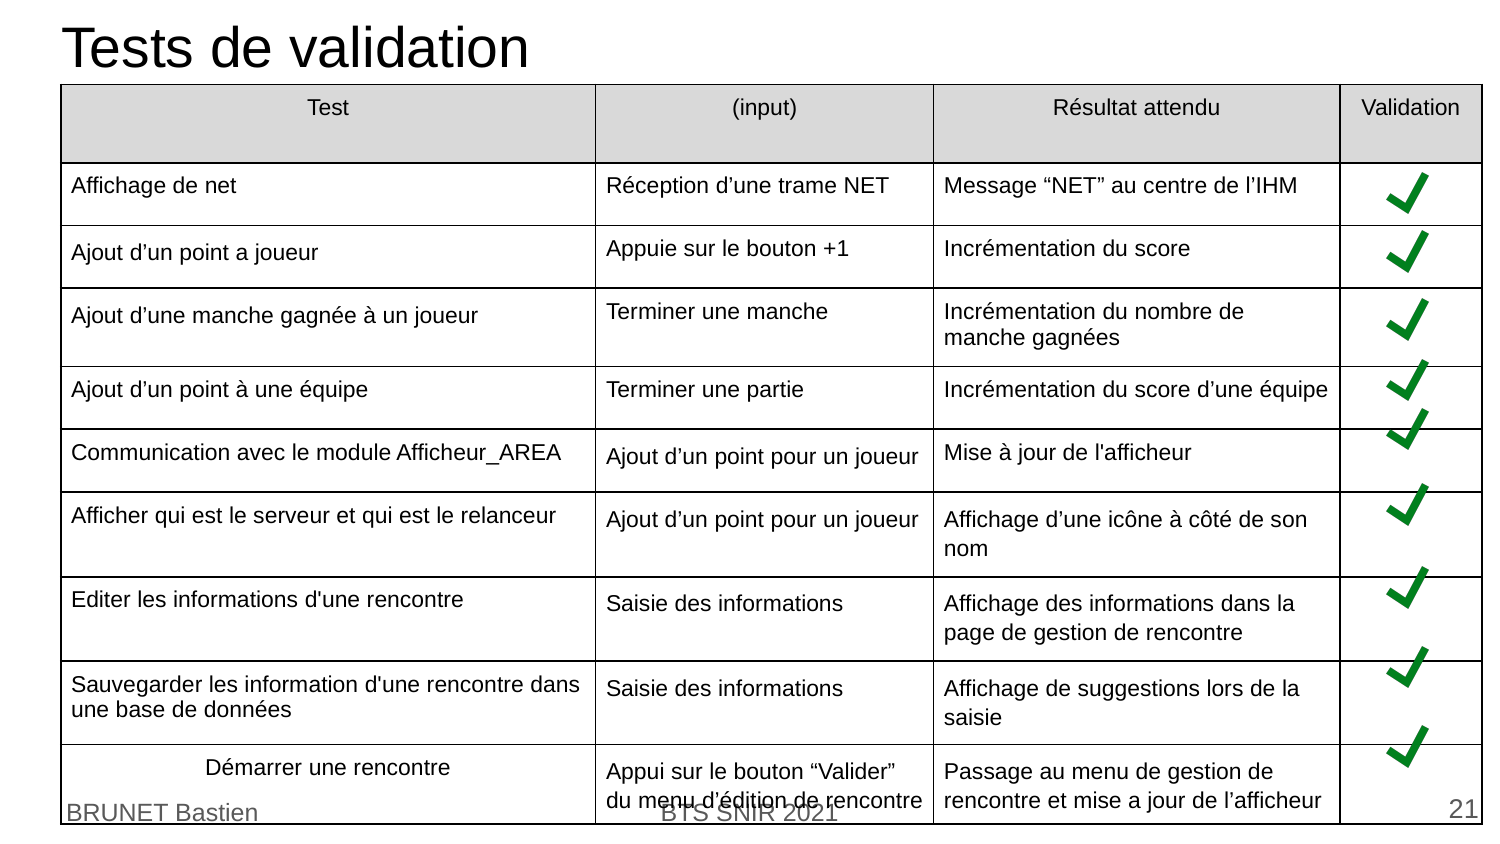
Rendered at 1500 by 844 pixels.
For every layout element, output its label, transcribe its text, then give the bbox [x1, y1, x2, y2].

table_cell Ajout d’une manche gagnée à un joueur [62, 289, 595, 366]
table_cell Ajout d’un point à une équipe [62, 367, 595, 428]
picture [1386, 566, 1429, 609]
picture [1386, 725, 1429, 768]
table_cell Saisie des informations [596, 578, 933, 660]
table_cell Appuie sur le bouton +1 [596, 226, 933, 287]
table_cell Ajout d’un point a joueur [62, 226, 595, 287]
picture [1386, 407, 1429, 450]
table_cell Editer les informations d'une rencontre [62, 578, 595, 660]
table_cell Incrémentation du score [934, 226, 1339, 287]
table_cell Terminer une manche [596, 289, 933, 366]
picture [1386, 483, 1429, 526]
table_cell Mise à jour de l'afficheur [934, 430, 1339, 491]
table_cell Passage au menu de gestion de rencontre et mise a jour de l’afficheur [934, 745, 1339, 823]
table_cell Affichage des informations dans la page de gestion de rencontre [934, 578, 1339, 660]
table_cell Incrémentation du nombre de manche gagnées [934, 289, 1339, 366]
table_cell [1341, 367, 1383, 428]
table_cell Affichage de net [62, 164, 595, 225]
picture [1386, 172, 1429, 215]
table_cell Sauvegarder les information d'une rencontre dans une base de données [62, 662, 595, 744]
table_cell [1341, 226, 1481, 287]
table_cell Message “NET” au centre de l’IHM [934, 164, 1339, 225]
picture [1386, 230, 1429, 273]
table_cell Appui sur le bouton “Valider” du menu d’édition de rencontre [596, 745, 933, 823]
table_header Validation [1341, 85, 1481, 162]
table_cell [1341, 578, 1481, 660]
table_cell Afficher qui est le serveur et qui est le relanceur [62, 493, 595, 576]
table_cell [1341, 430, 1481, 491]
table_cell Réception d’une trame NET [596, 164, 933, 225]
title Tests de validation [46, 1, 1444, 96]
picture [1386, 298, 1429, 341]
table_header (input) [596, 85, 933, 162]
table_cell [1430, 367, 1481, 428]
picture [1386, 646, 1429, 689]
table_cell Terminer une partie [596, 367, 933, 428]
table_cell Ajout d’un point pour un joueur [596, 430, 933, 491]
table_cell [1341, 662, 1481, 744]
table_cell [1341, 493, 1481, 576]
table_header Test [62, 85, 595, 162]
table_cell [1341, 164, 1481, 225]
picture [1386, 359, 1429, 402]
table_cell Affichage de suggestions lors de la saisie [934, 662, 1339, 744]
table_cell Incrémentation du score d’une équipe [934, 367, 1339, 428]
table_cell Saisie des informations [596, 662, 933, 744]
table_cell [1341, 289, 1481, 366]
table_cell Communication avec le module Afficheur_AREA [62, 430, 595, 491]
table_header Résultat attendu [934, 85, 1339, 162]
table_cell [1341, 745, 1481, 823]
slide_number ‹#› [1403, 779, 1494, 844]
table_cell Ajout d’un point pour un joueur [596, 493, 933, 576]
table_cell Affichage d’une icône à côté de son nom [934, 493, 1339, 576]
table_cell Démarrer une rencontre [62, 745, 595, 823]
